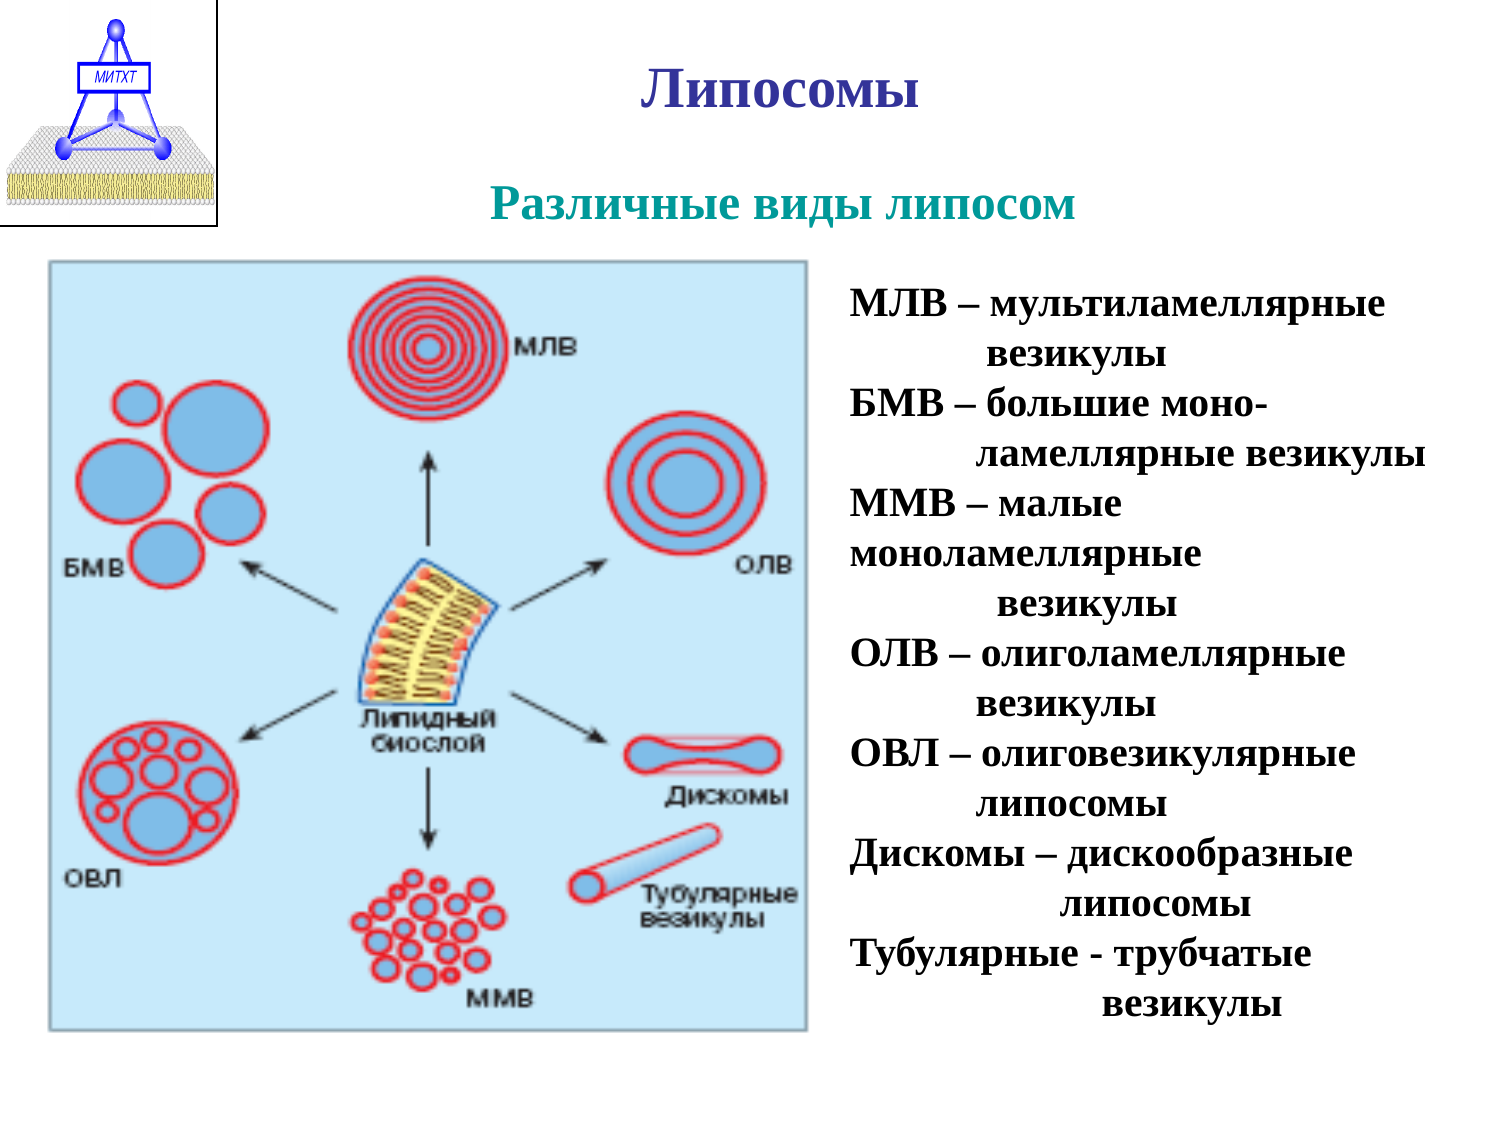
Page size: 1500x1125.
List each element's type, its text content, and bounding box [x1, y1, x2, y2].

text_box Различные виды липосом [474, 162, 1094, 238]
picture [29, 255, 833, 1036]
title Липосомы [221, 24, 1375, 213]
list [0, 0, 217, 226]
text_box МЛВ – мультиламеллярные везикулы БМВ – большие моно- ламеллярные везикулы ММВ – малые моноламеллярные везикулы ОЛВ – олиголамеллярные везикулы ОВЛ – олиговезикулярные липосомы Дискомы – дискообразные липосомы Тубулярные - трубчатые везикулы [834, 267, 1500, 1083]
